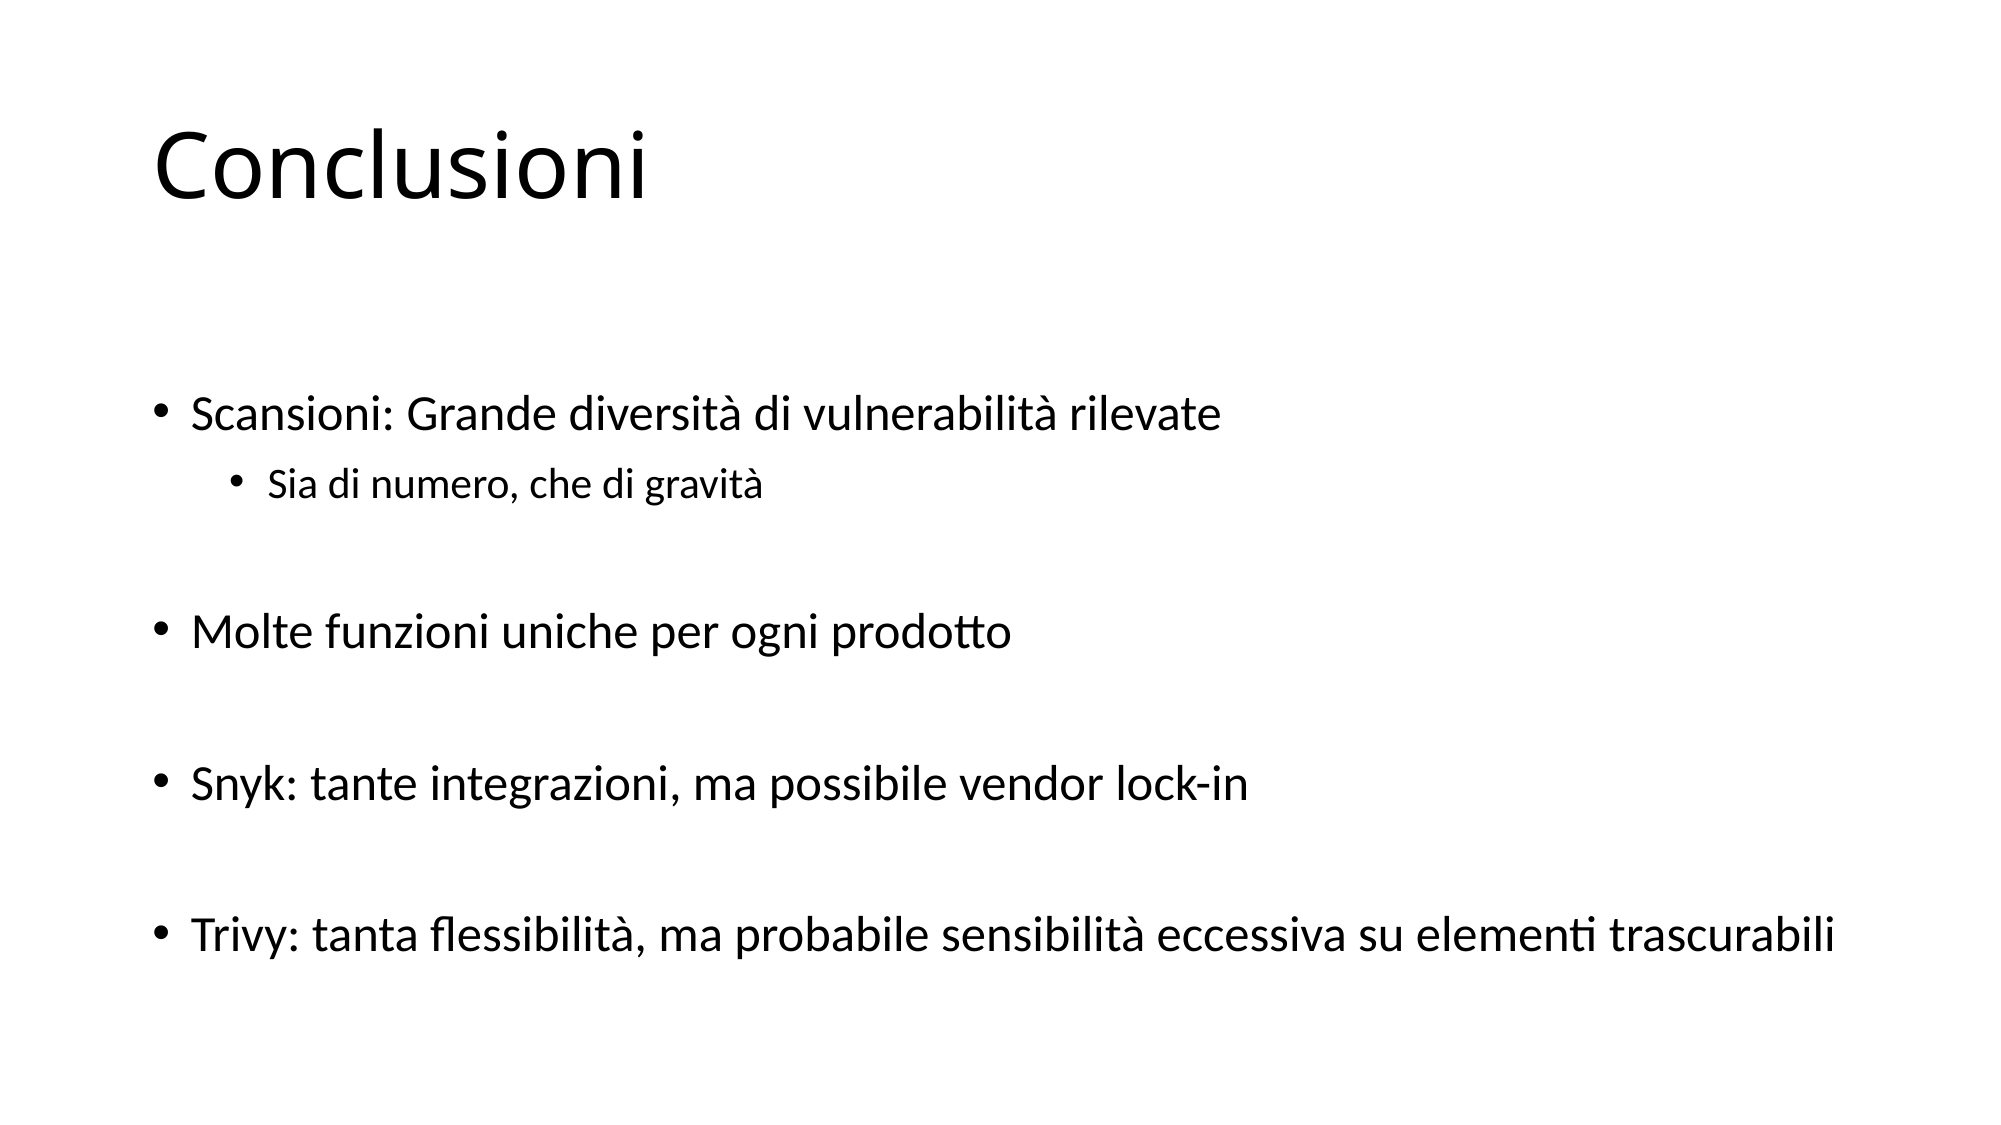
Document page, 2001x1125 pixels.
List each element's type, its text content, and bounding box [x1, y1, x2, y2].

title Conclusioni [137, 59, 1863, 278]
list Scansioni: Grande diversità di vulnerabilità rilevate Sia di numero, che di gravità Molte funzioni uniche per ogni prodotto Snyk: tante integrazioni, ma possibile vendor lock-in Trivy: tanta flessibilità, ma probabile sensibilità eccessiva su elementi trascurabili [137, 299, 1863, 1014]
